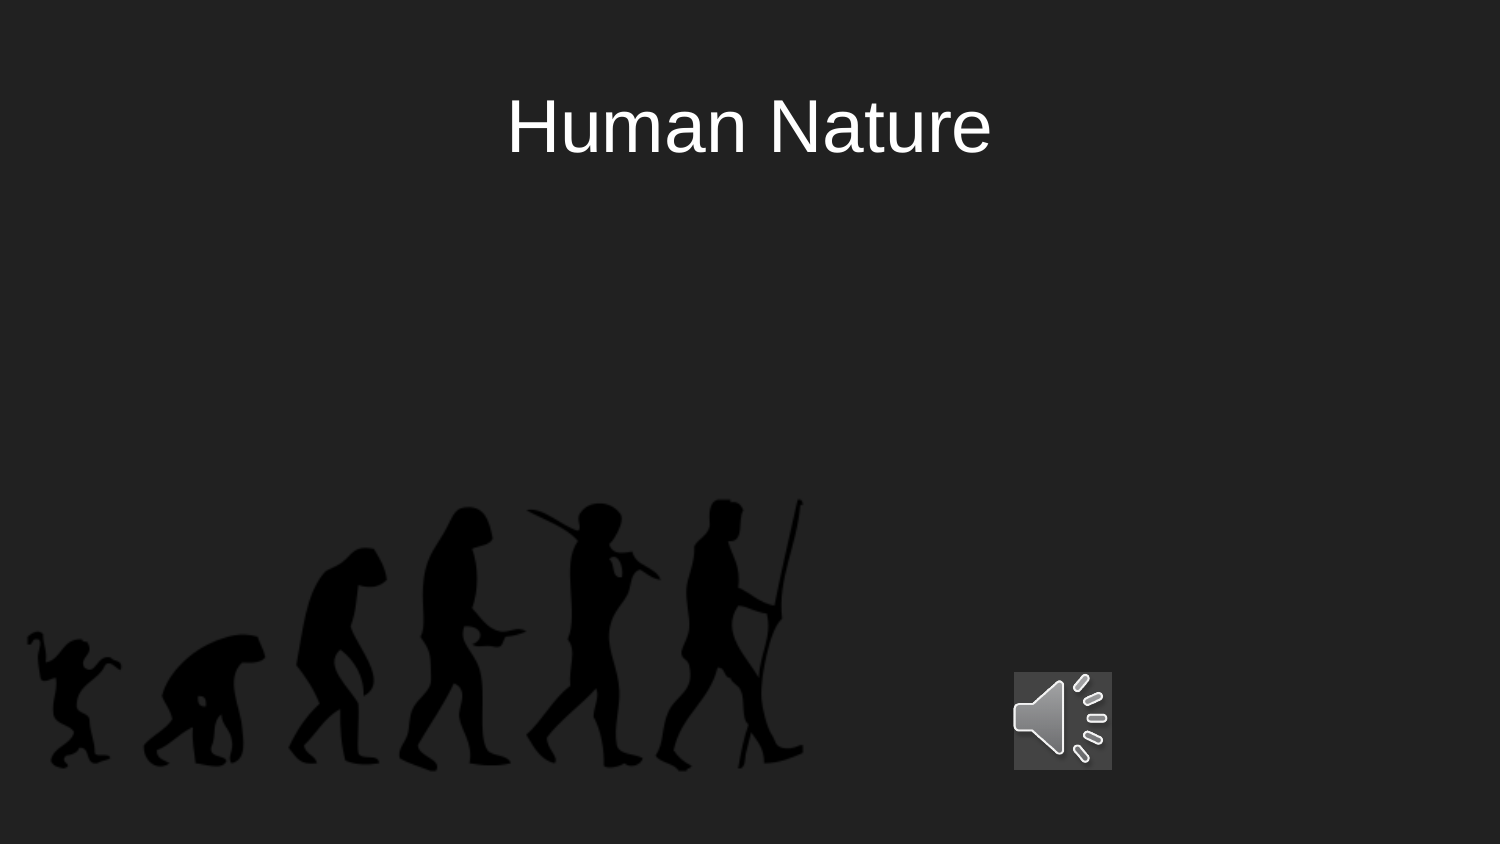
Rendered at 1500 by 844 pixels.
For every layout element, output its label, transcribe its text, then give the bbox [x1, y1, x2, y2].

picture [1012, 670, 1114, 772]
title Human Nature [51, 53, 1449, 192]
picture [24, 496, 807, 775]
